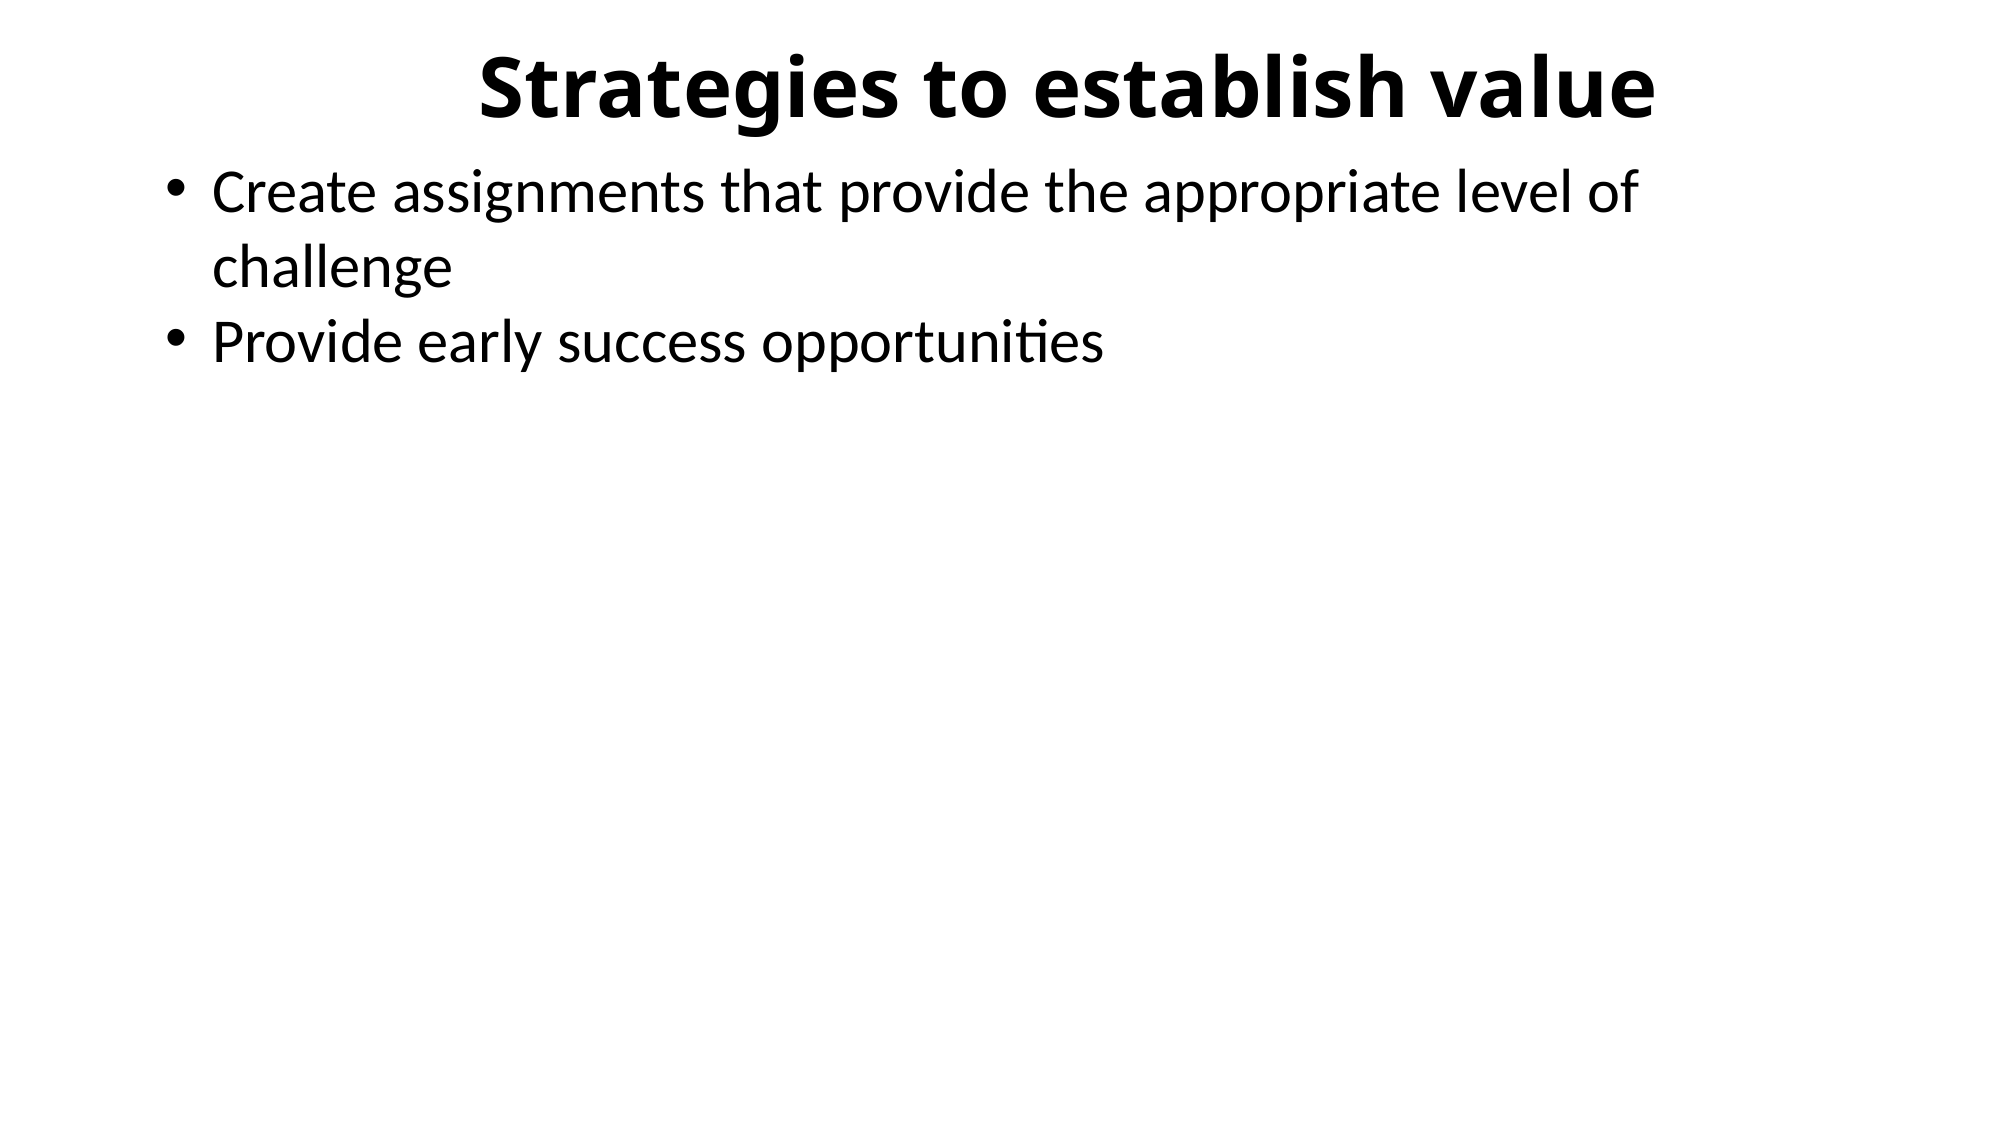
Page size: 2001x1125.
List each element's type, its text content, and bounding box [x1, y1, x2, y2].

text_box Create assignments that provide the appropriate level of challenge Provide early success opportunities Articulate your expectations Provide rubrics Provide targeted feedback Be fair Educate students about the ways we explain success and failure Describe effective study strategies Strategies for self-efficacy Provide flexibility and control Give students an opportunity to reflect [150, 142, 1850, 1057]
text_box Strategies to establish value [463, 26, 1674, 142]
